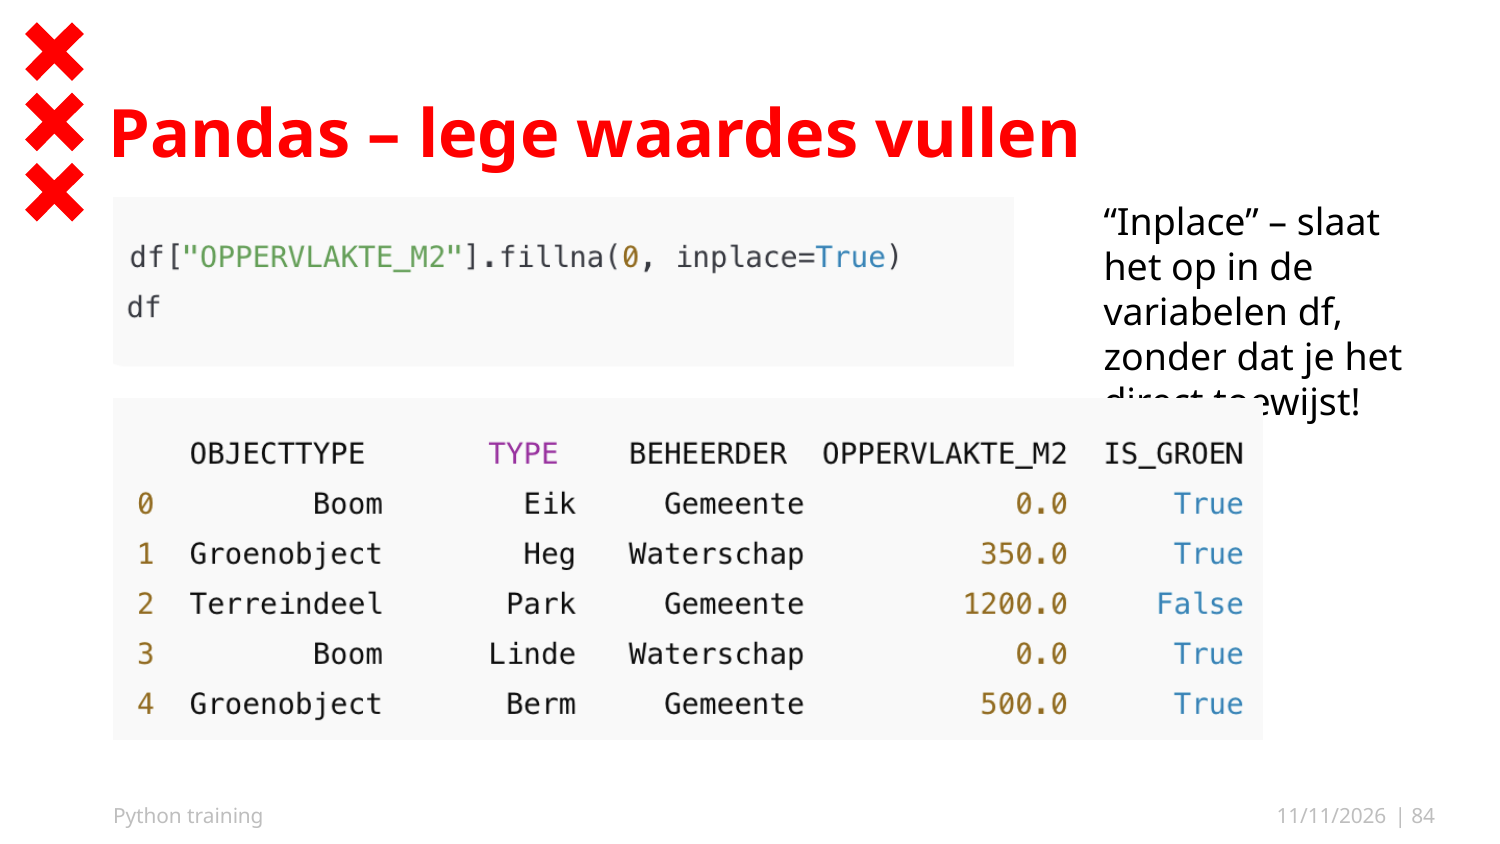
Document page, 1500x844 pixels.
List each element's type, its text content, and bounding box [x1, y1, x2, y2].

picture [112, 397, 1264, 741]
title Pandas – lege waardes vullen [108, 91, 1438, 251]
footer Python training [113, 802, 1129, 833]
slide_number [1262, 802, 1387, 833]
picture [112, 197, 1014, 381]
text_box “Inplace” – slaat het op in de variabelen df, zonder dat je het direct toewijst! [1103, 198, 1419, 424]
slide_number | 84 [1394, 802, 1442, 833]
